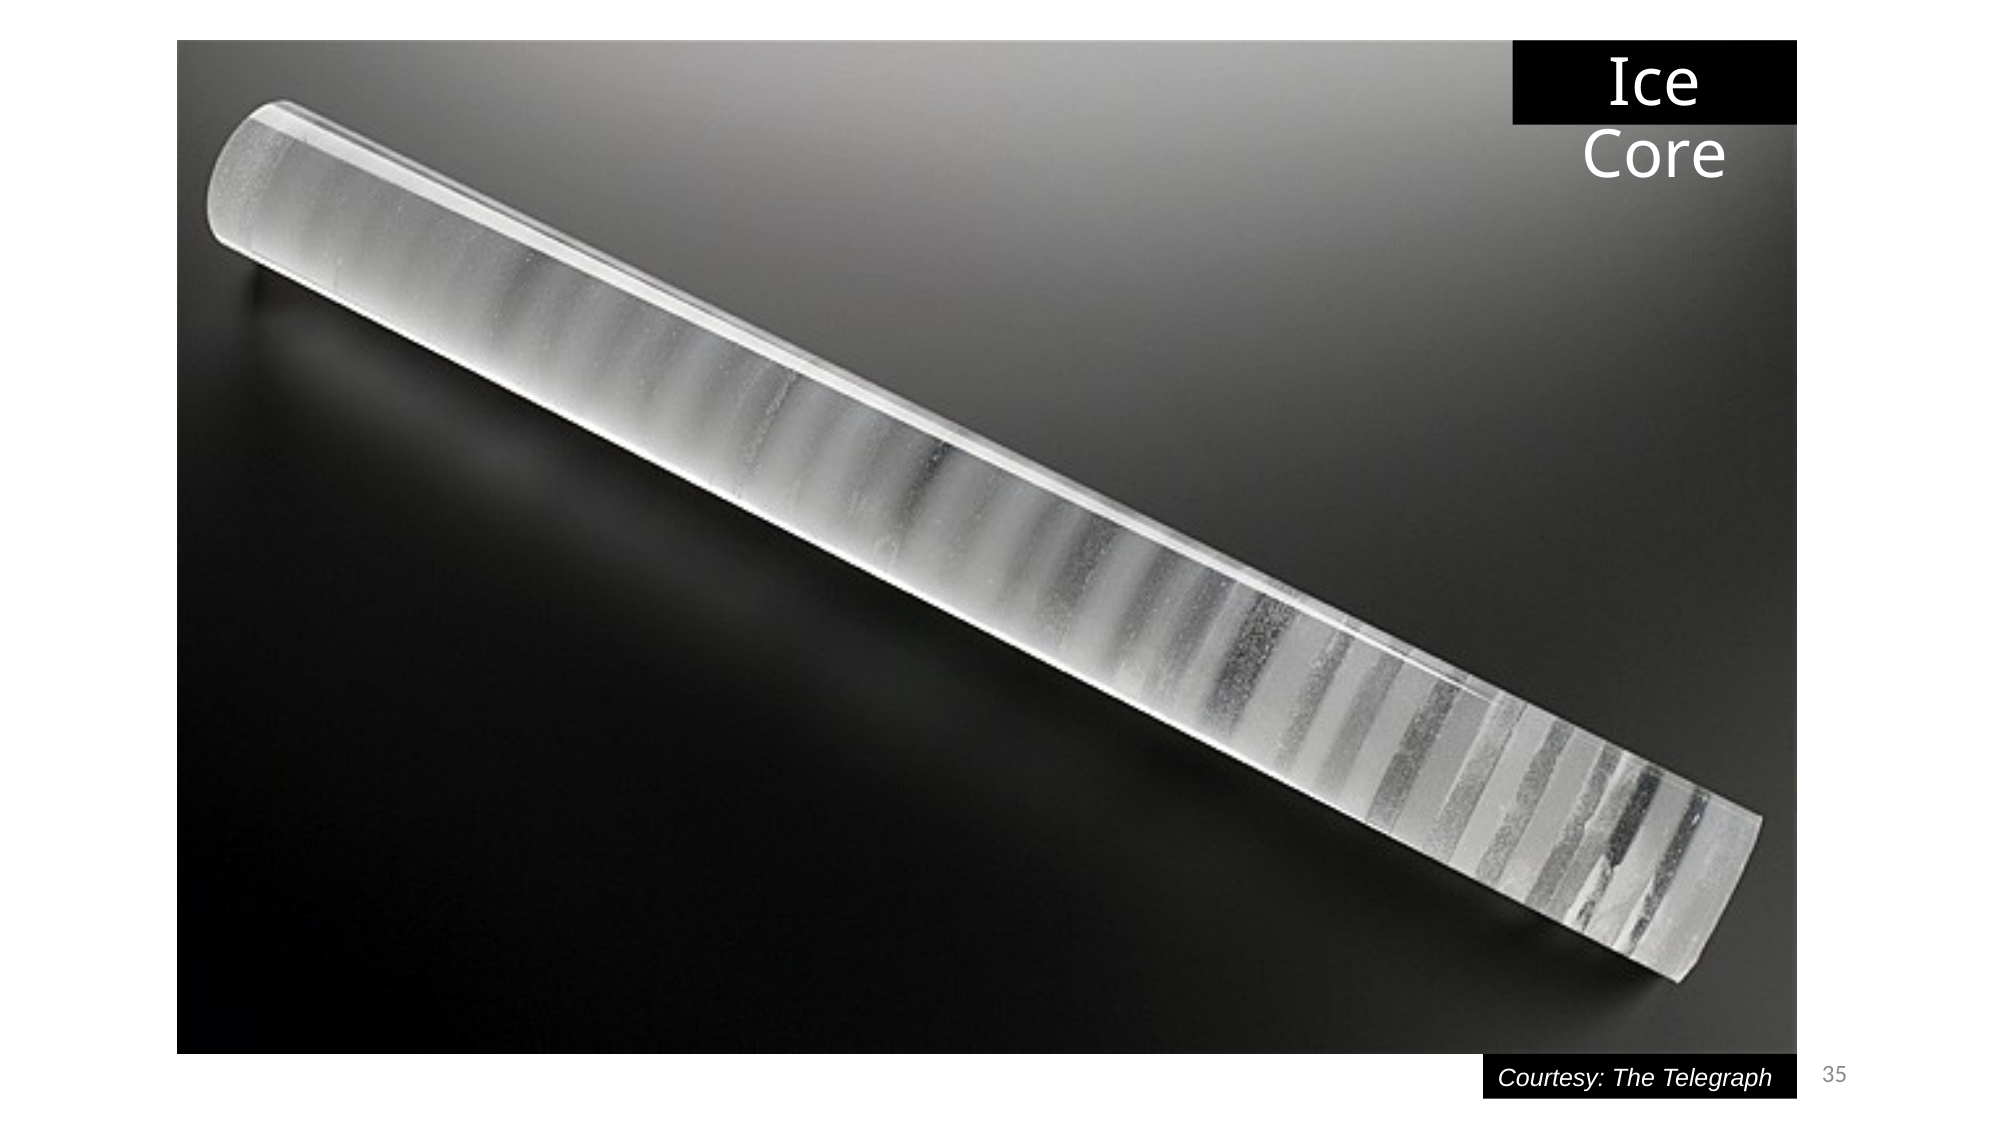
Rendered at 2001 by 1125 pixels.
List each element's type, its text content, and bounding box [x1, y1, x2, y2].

slide_number 35 [1412, 1042, 1863, 1103]
picture [177, 40, 1797, 1054]
